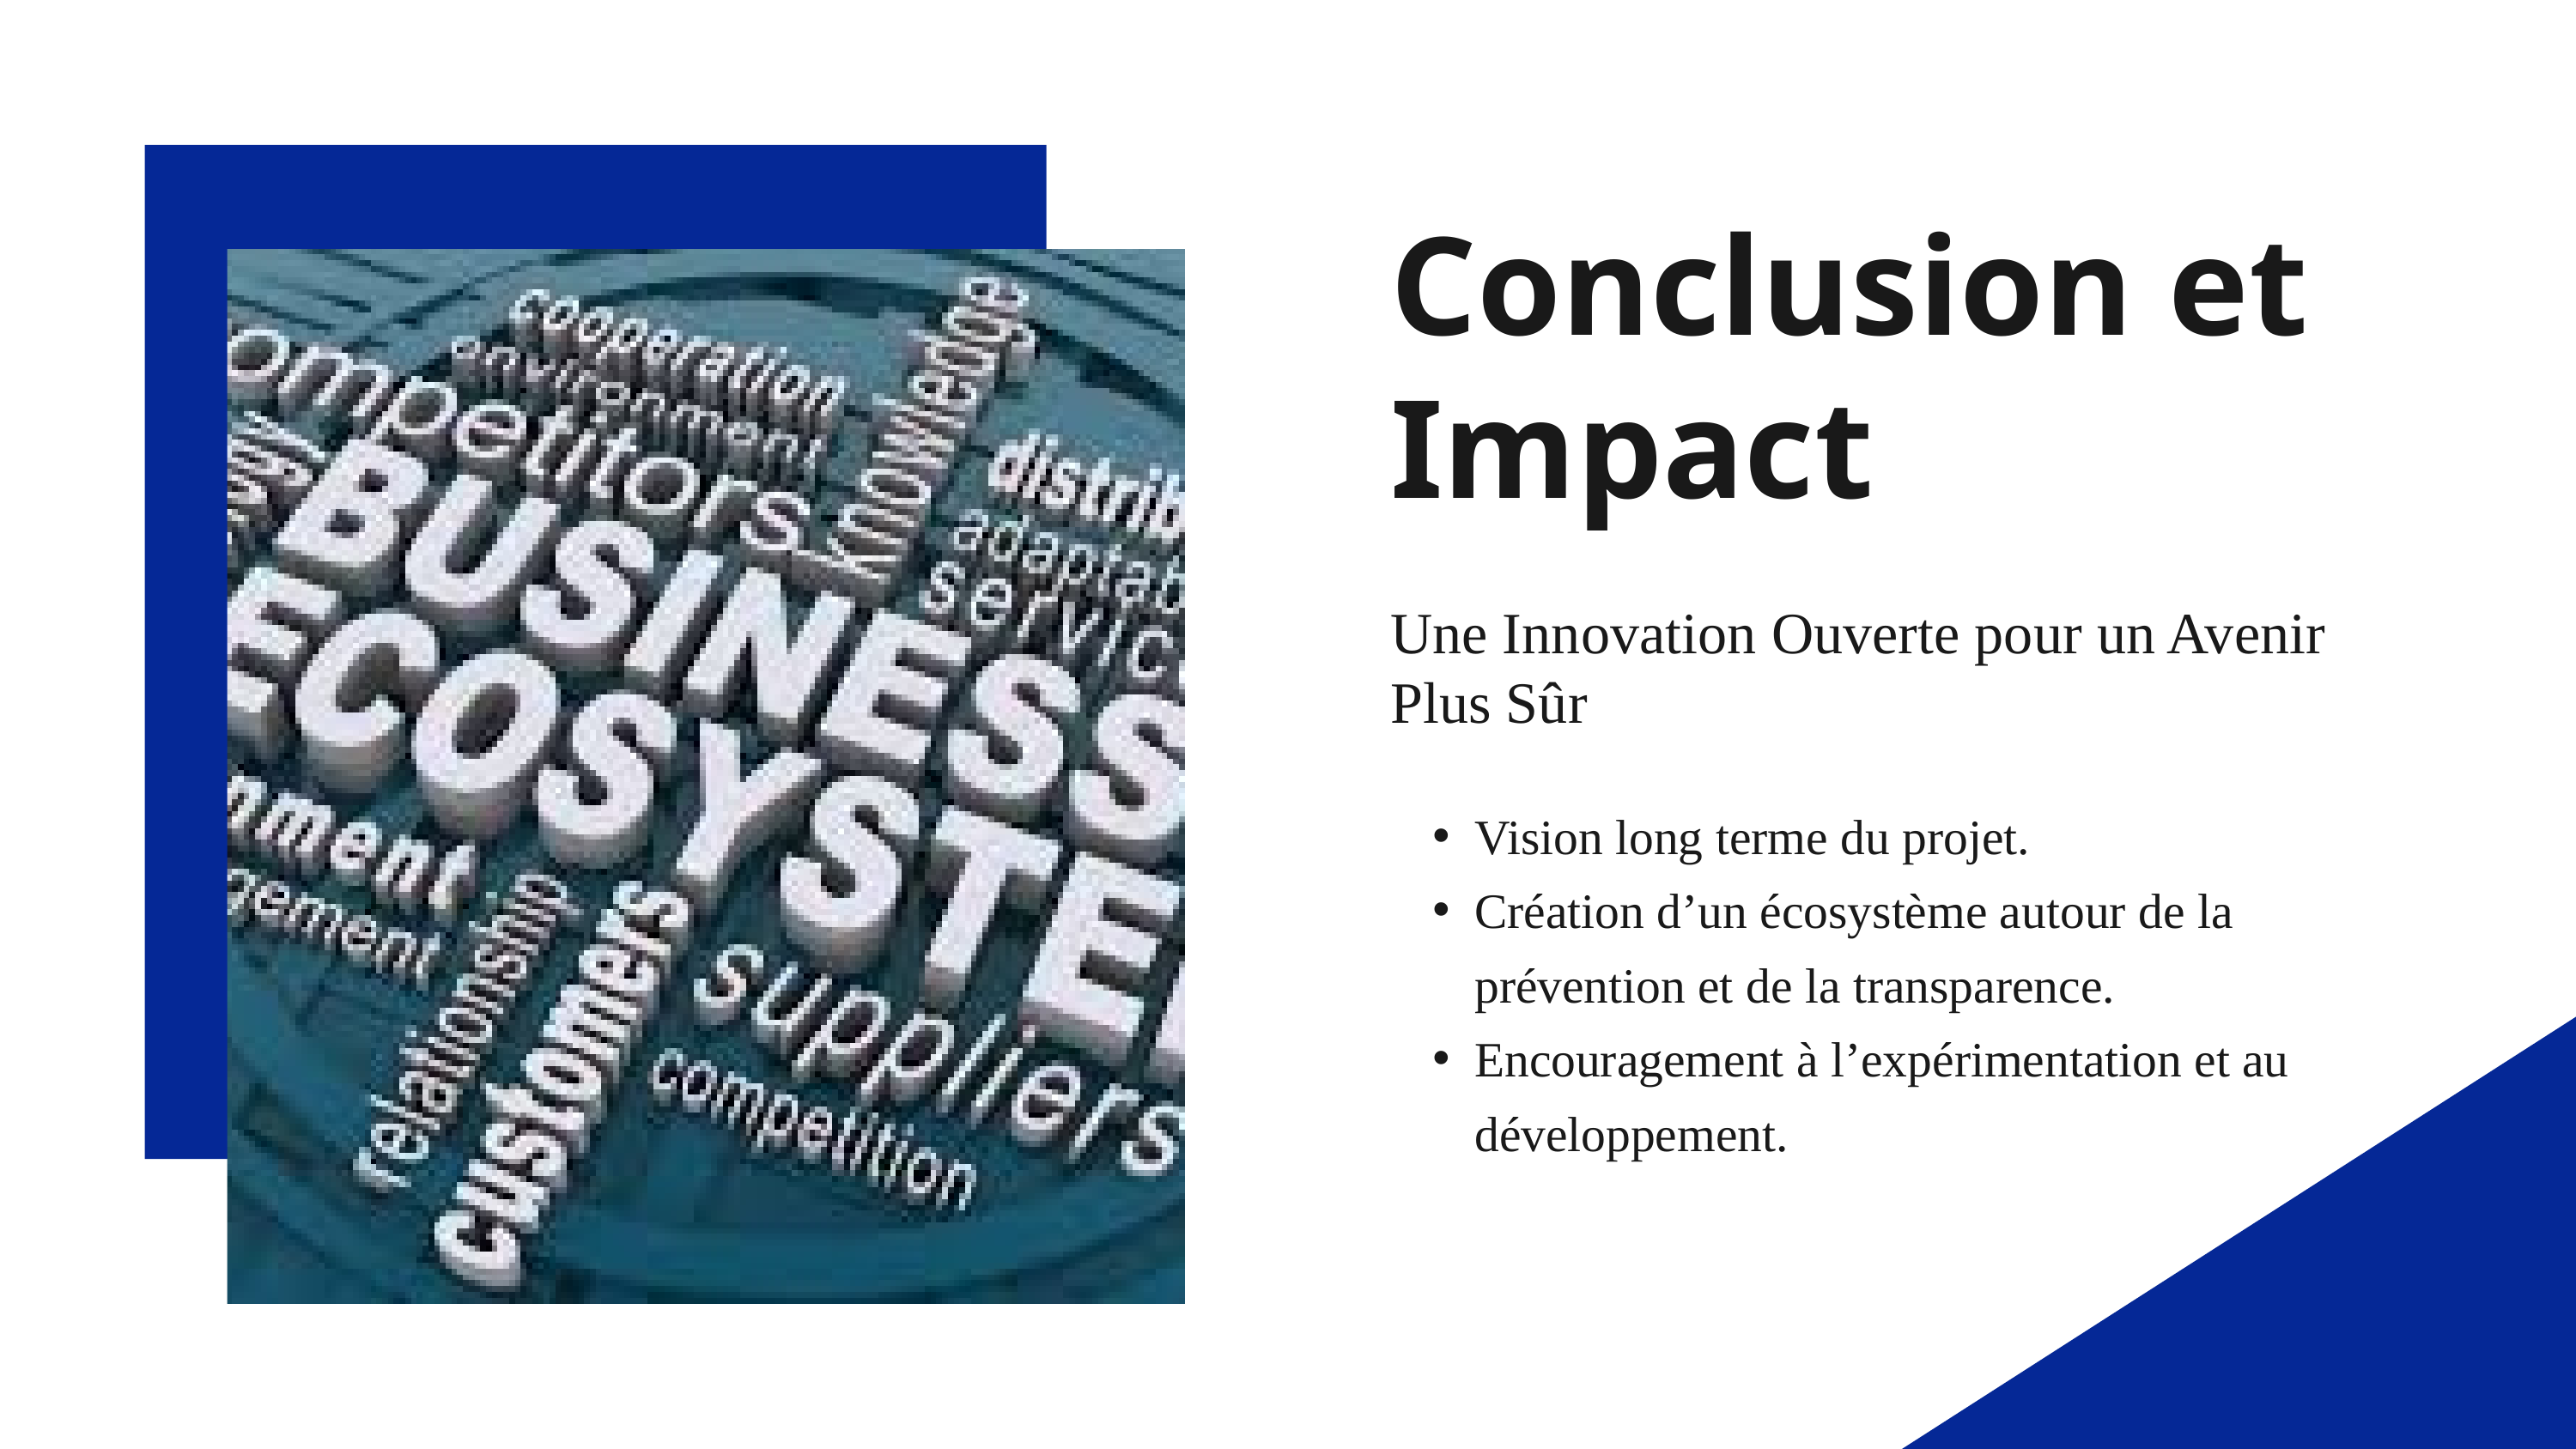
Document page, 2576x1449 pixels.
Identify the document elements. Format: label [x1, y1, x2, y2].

text_box [1862, 647, 2576, 1449]
text_box [0, 0, 1799, 1449]
text_box [144, 144, 1047, 1160]
text_box [1390, 215, 2432, 1234]
text_box [227, 249, 1186, 1304]
